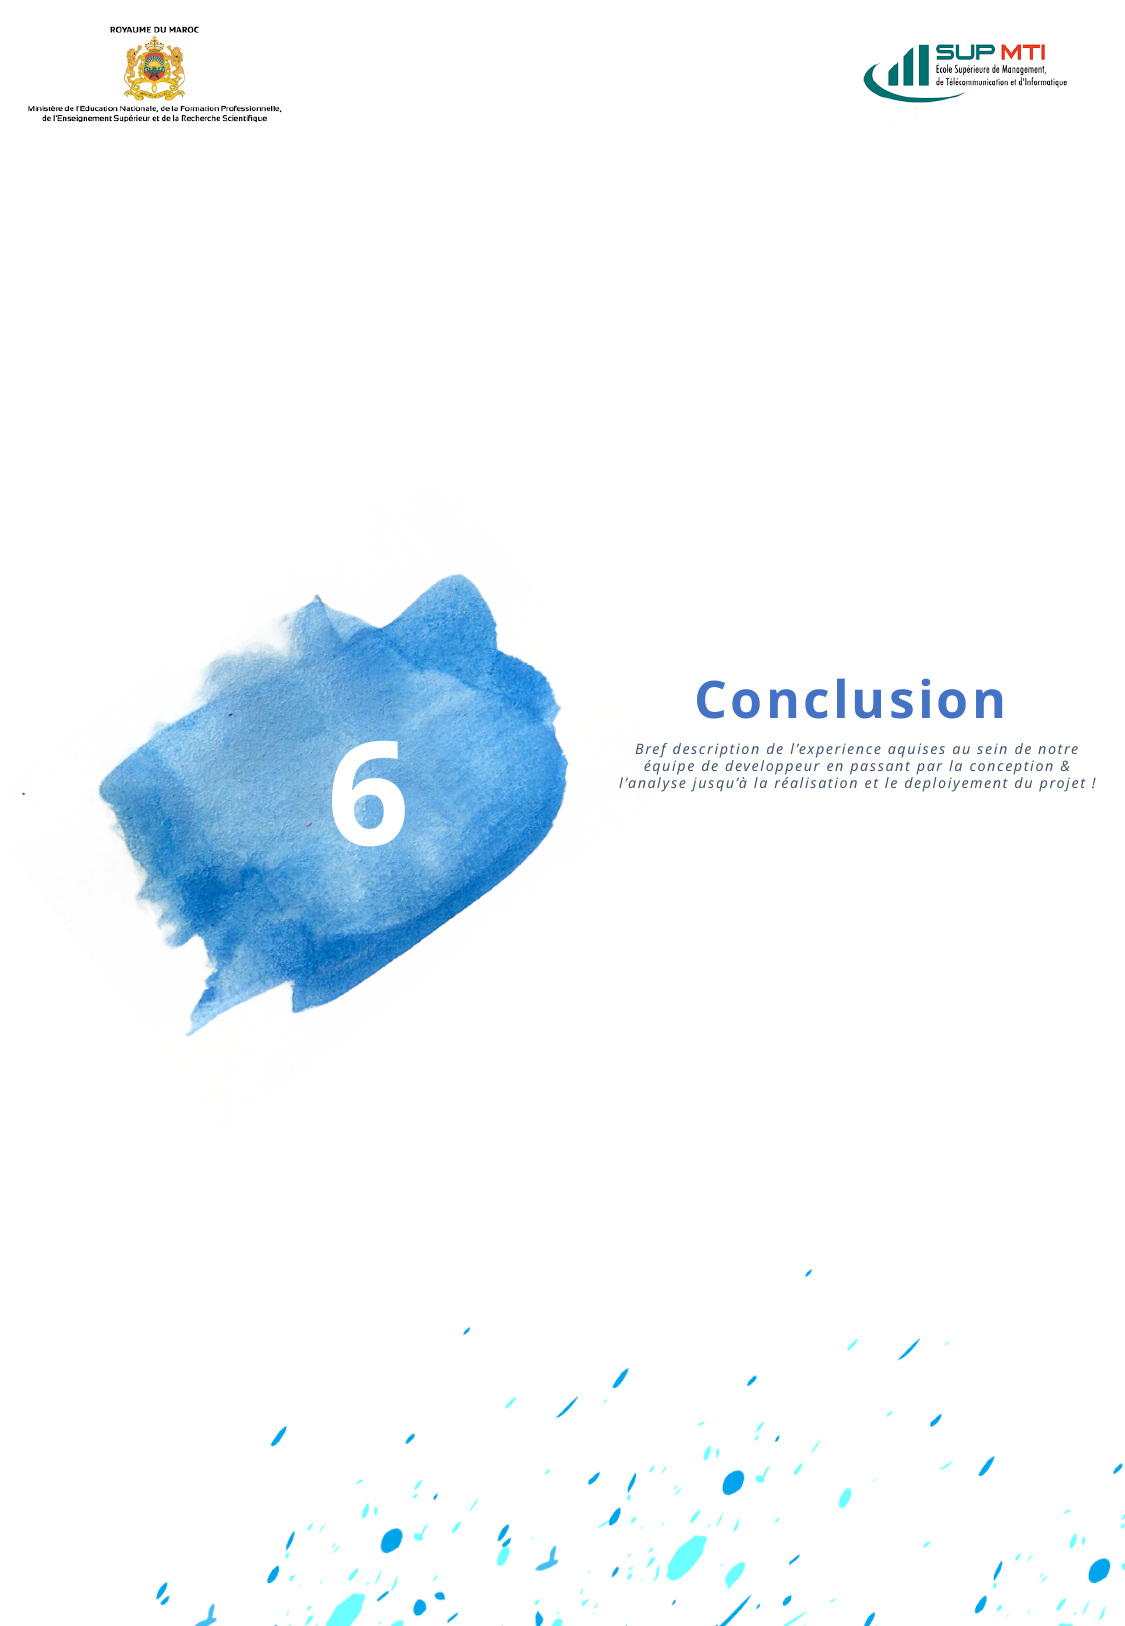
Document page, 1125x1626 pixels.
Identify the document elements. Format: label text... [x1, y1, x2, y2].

text_box Conclusion [617, 659, 1088, 737]
picture [30, 1150, 1125, 1626]
picture [0, 456, 658, 1133]
picture [15, 4, 297, 142]
text_box Bref description de l’experience aquises au sein de notre équipe de developpeur en passant par la conception & l’analyse jusqu’à la réalisation et le deploiyement du projet ! [617, 732, 1124, 799]
picture [804, 0, 1125, 147]
